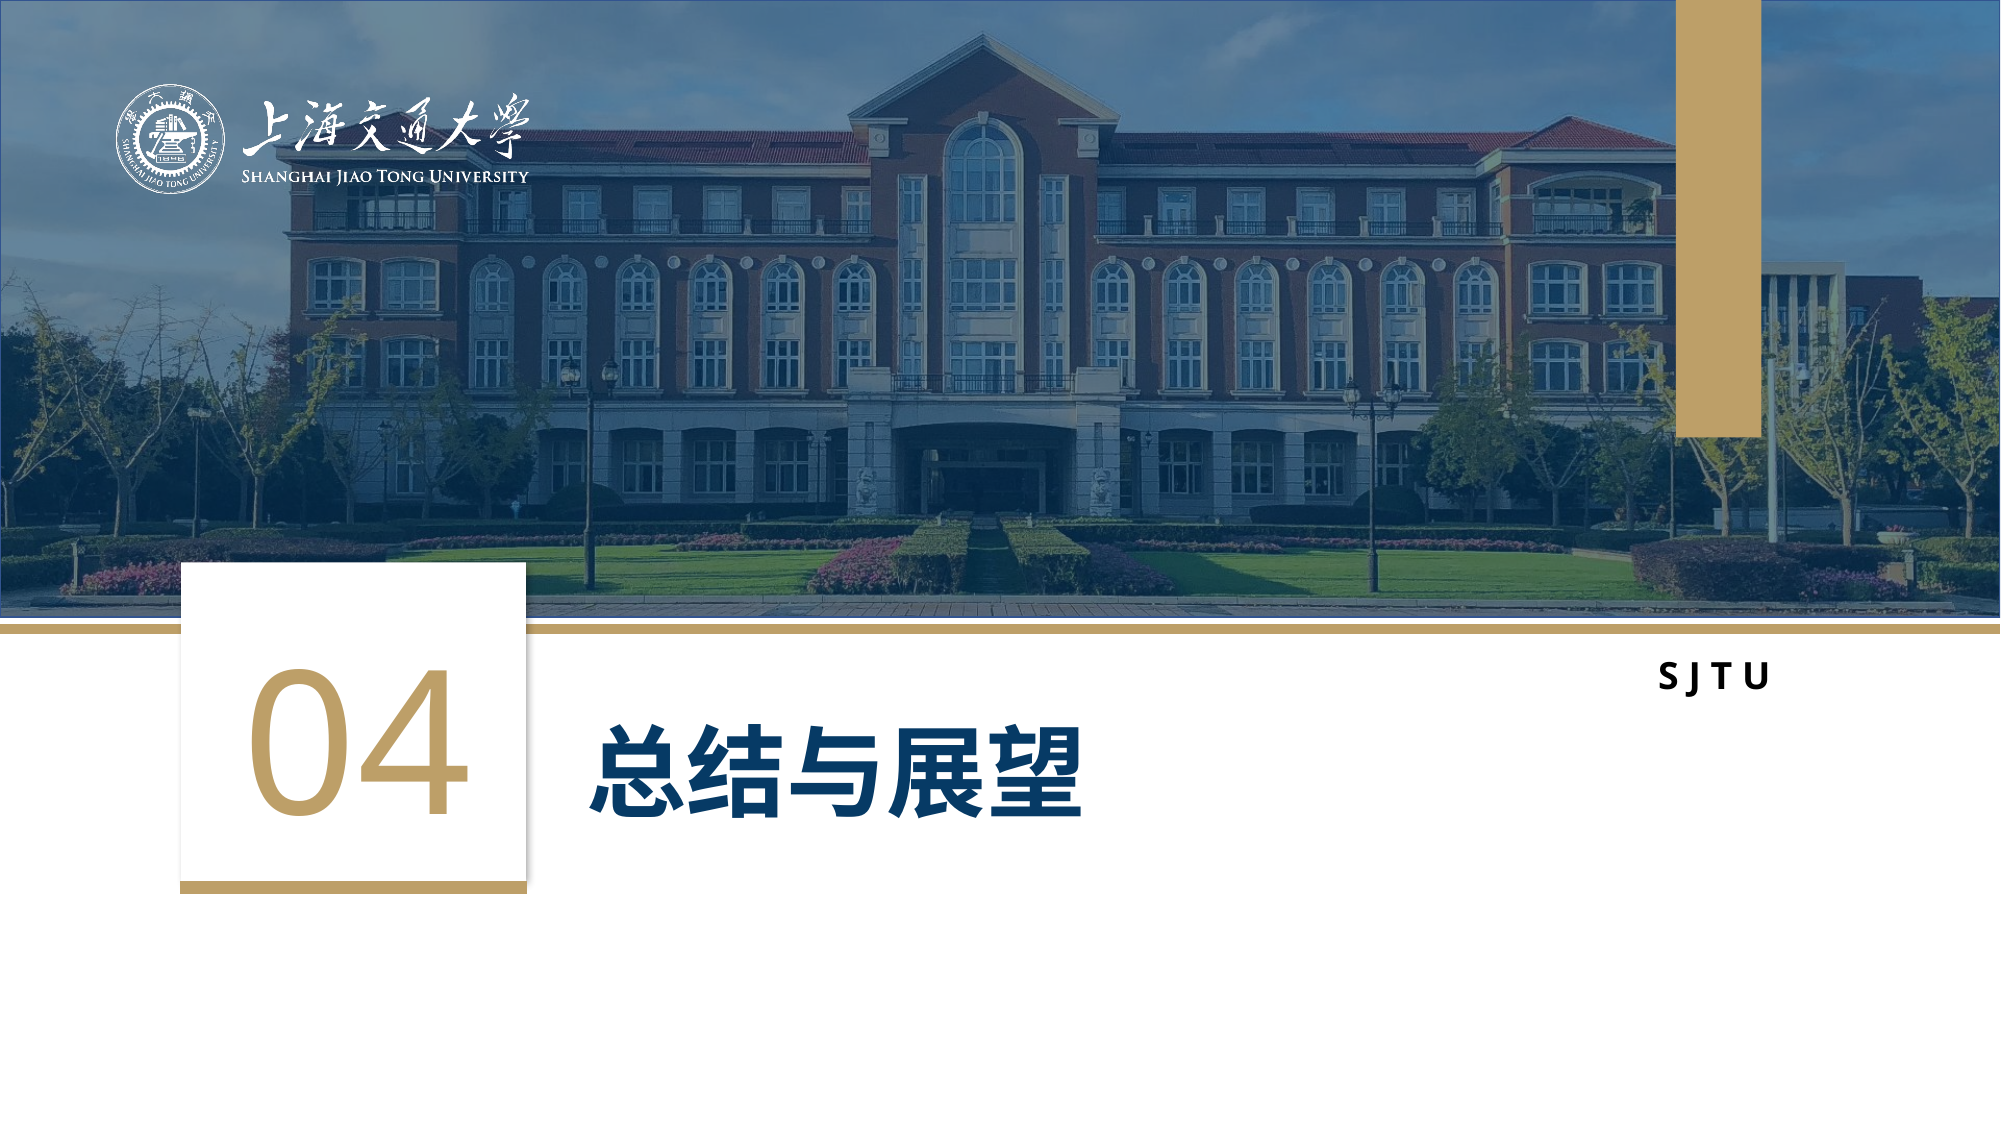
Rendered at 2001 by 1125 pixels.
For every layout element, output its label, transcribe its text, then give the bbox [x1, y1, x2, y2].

text_box 总结与展望 [586, 723, 1475, 832]
text_box 04 [228, 606, 515, 952]
picture [1, 1, 1999, 616]
